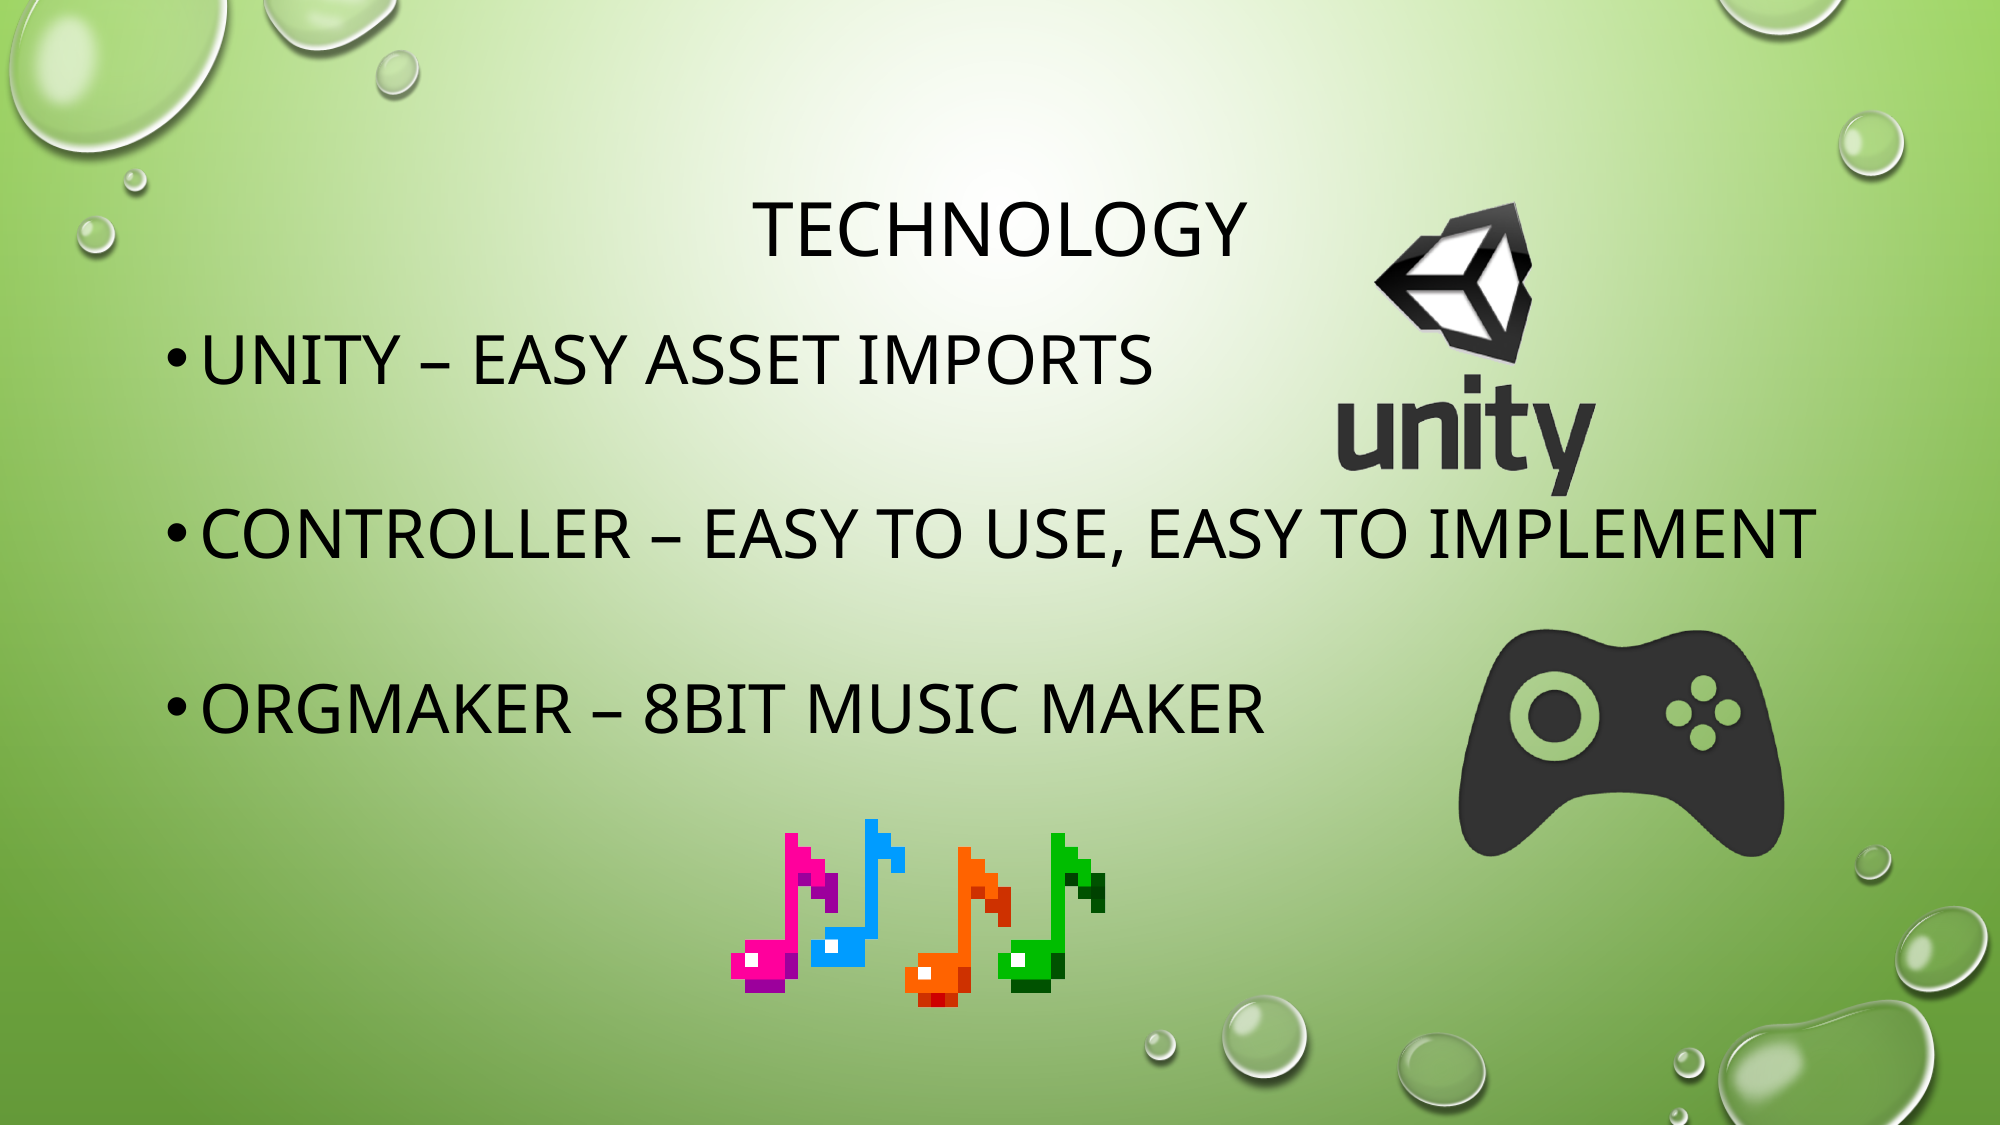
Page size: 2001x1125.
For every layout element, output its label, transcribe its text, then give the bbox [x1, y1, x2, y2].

list Unity – Easy asset imports Controller – Easy to use, Easy to implement OrgMaker – 8bit Music Maker [150, 292, 1851, 854]
title Technology [149, 101, 1851, 364]
picture [0, 0, 2000, 1125]
